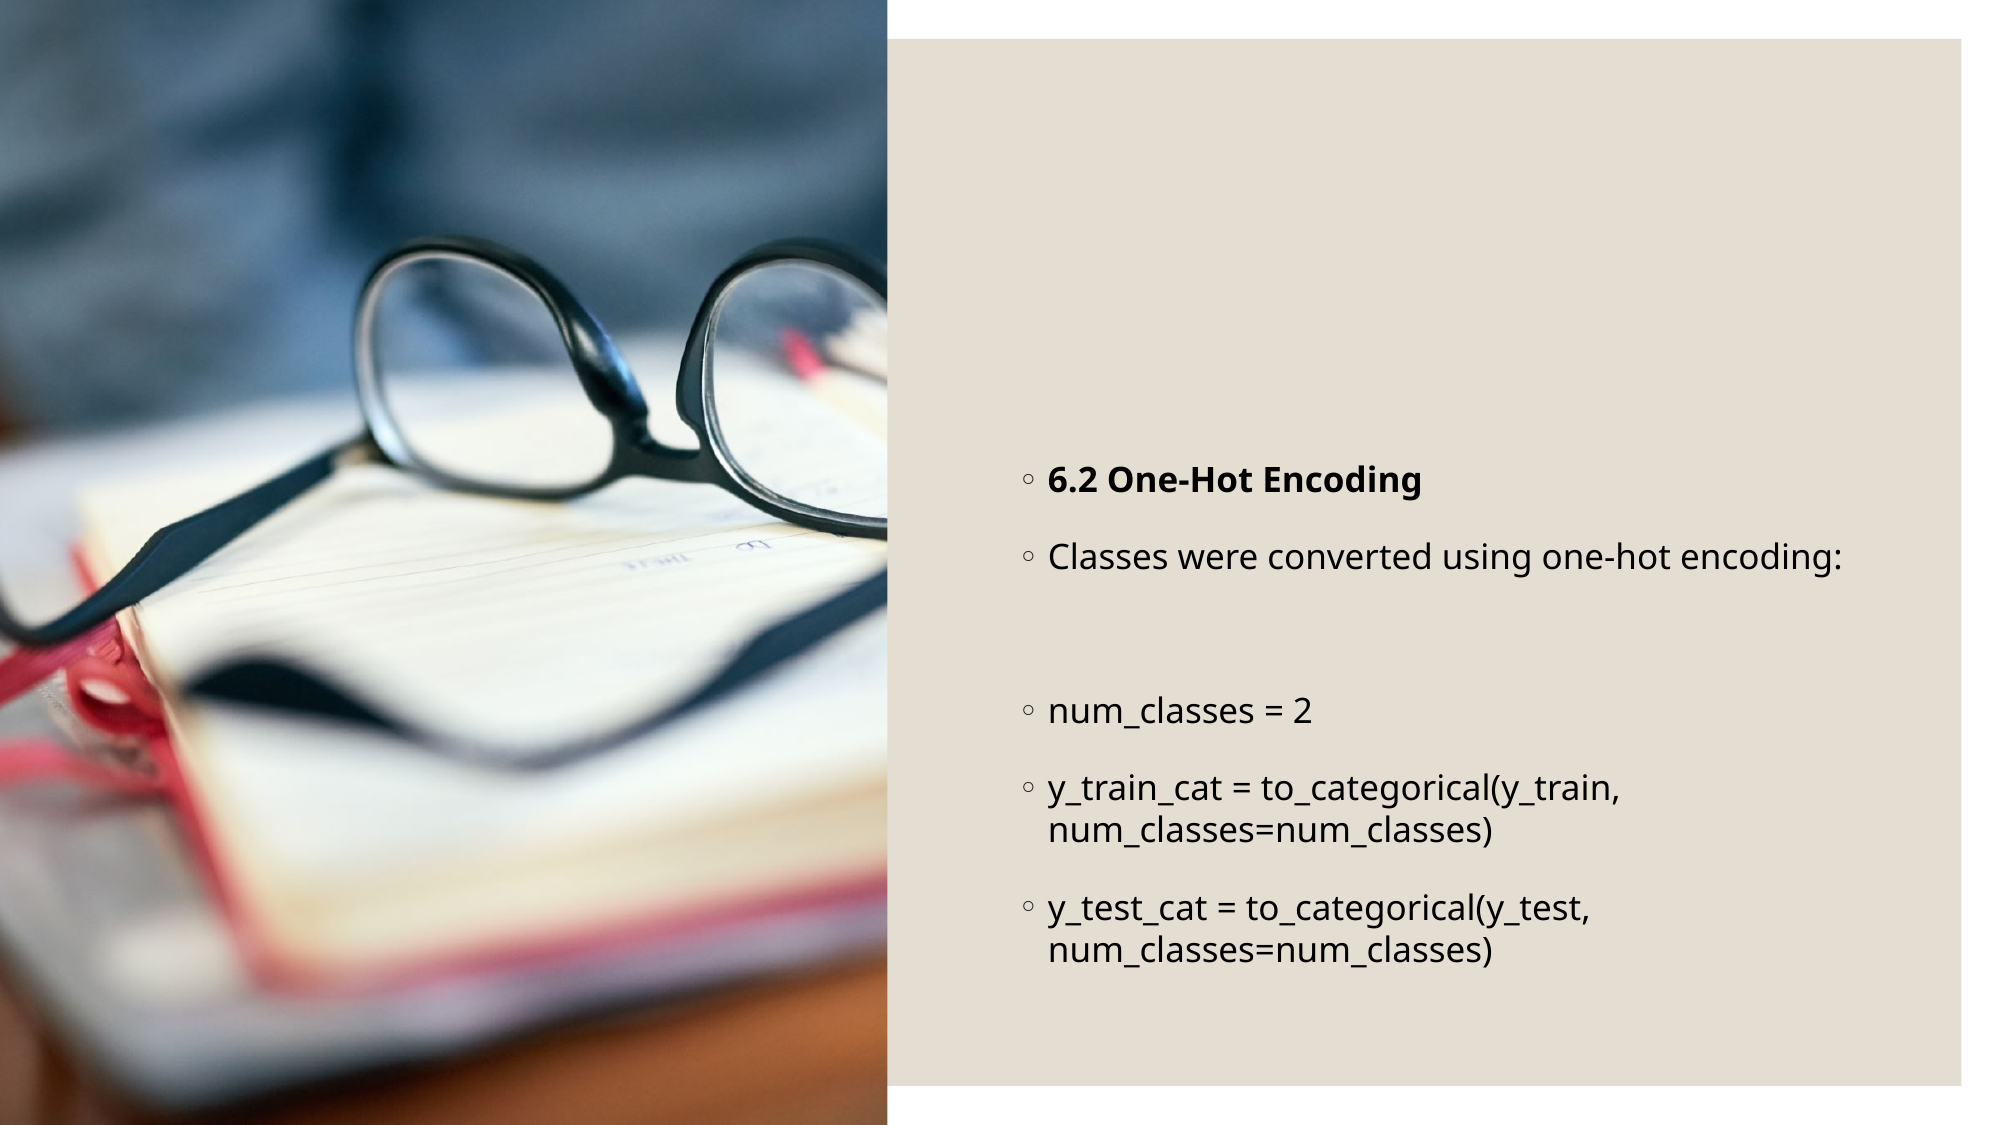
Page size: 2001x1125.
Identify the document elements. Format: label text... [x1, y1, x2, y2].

picture [0, 0, 888, 1125]
list 6.2 One-Hot Encoding Classes were converted using one-hot encoding: num_classes = 2 y_train_cat = to_categorical(y_train, num_classes=num_classes) y_test_cat = to_categorical(y_test, num_classes=num_classes) [1003, 450, 1864, 1024]
